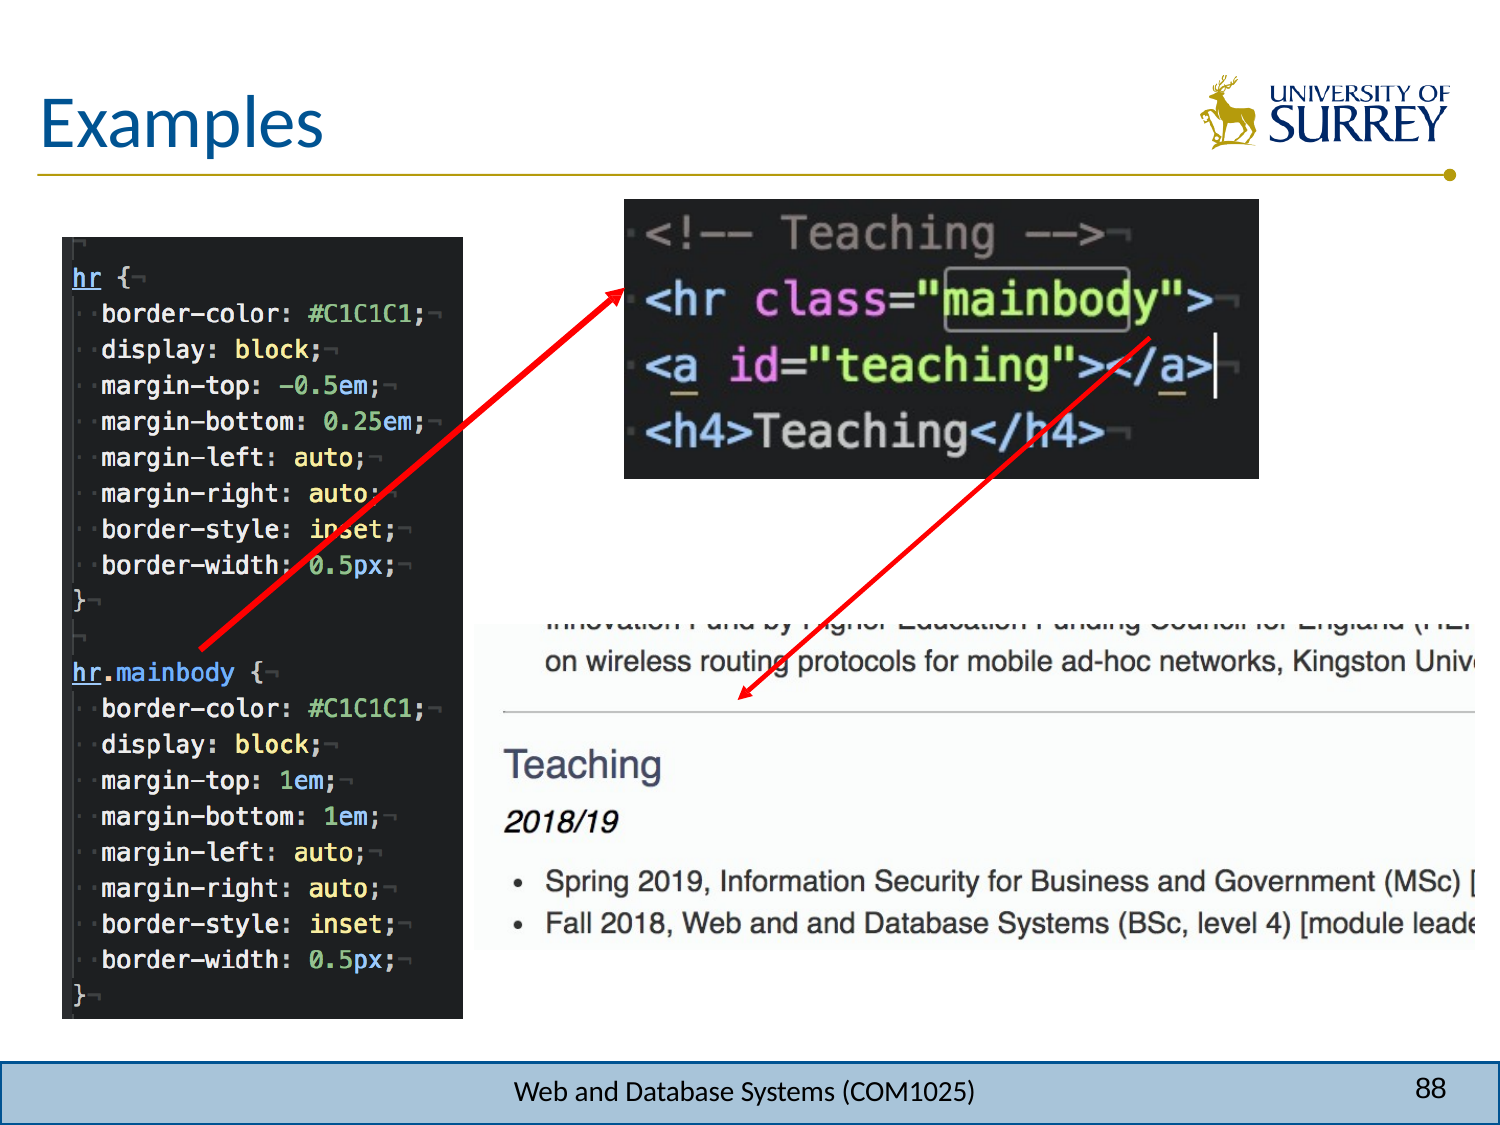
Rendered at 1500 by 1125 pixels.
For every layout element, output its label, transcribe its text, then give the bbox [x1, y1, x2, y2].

slide_number 88 [1408, 1069, 1456, 1125]
title Examples [37, 70, 1184, 261]
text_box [62, 199, 1476, 1019]
picture [1200, 75, 1450, 150]
footer Web and Database Systems (COM1025) [511, 1077, 985, 1125]
text_box [1184, 168, 1457, 182]
